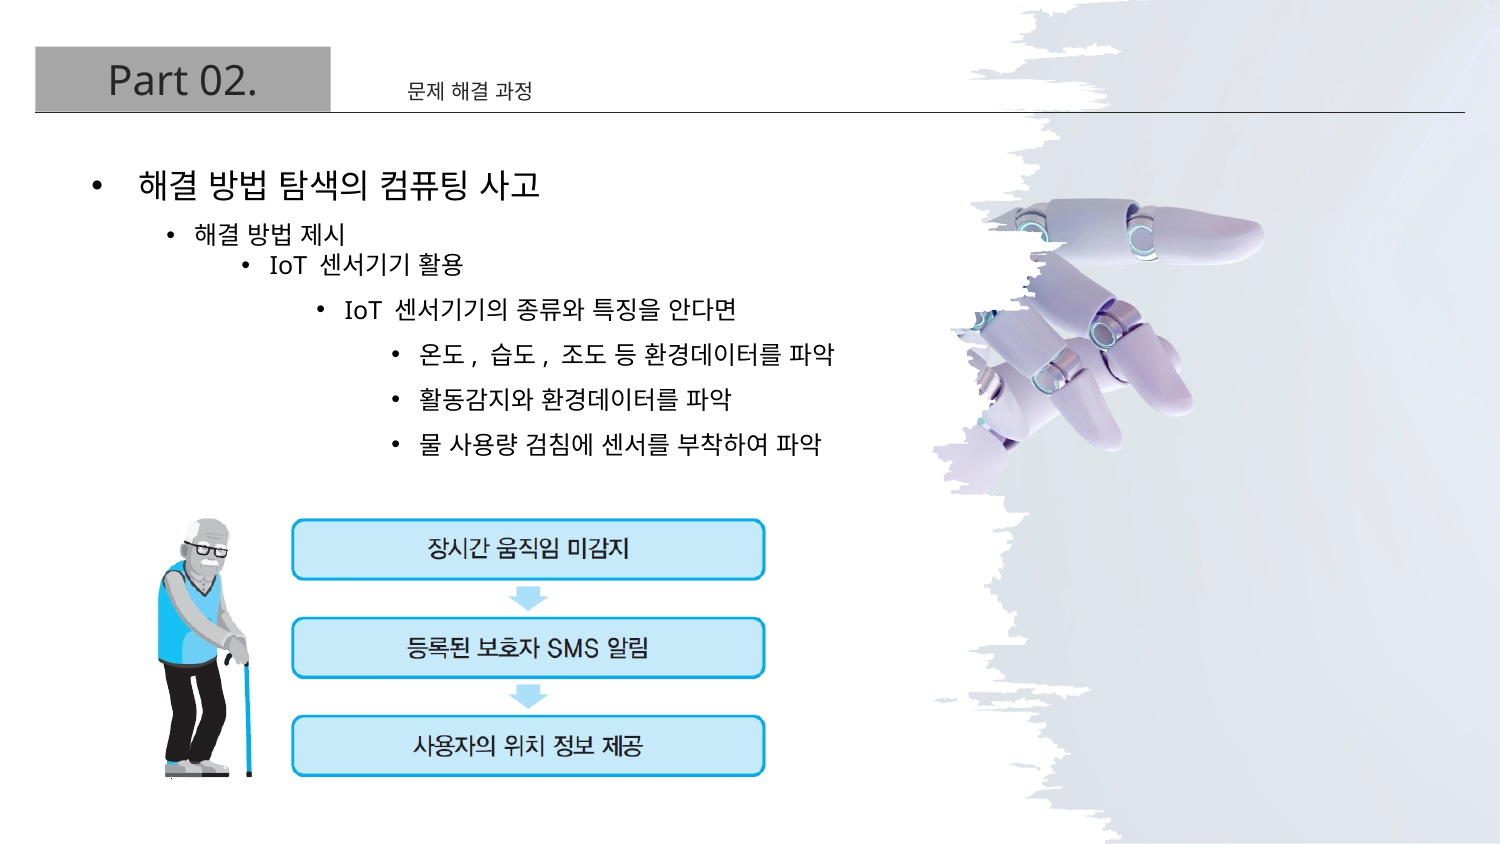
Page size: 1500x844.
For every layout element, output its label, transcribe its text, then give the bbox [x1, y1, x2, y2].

text_box 해결 방법 탐색의 컴퓨팅 사고 해결 방법 제시 IoT 센서기기 활용 IoT 센서기기의 종류와 특징을 안다면 온도, 습도, 조도 등 환경데이터를 파악 활동감지와 환경데이터를 파악 물 사용량 검침에 센서를 부착하여 파악 [76, 137, 850, 512]
picture [135, 493, 782, 798]
text_box 문제 해결 과정 [316, 71, 625, 111]
picture [855, 0, 1500, 844]
text_box Part 02. [35, 46, 331, 111]
